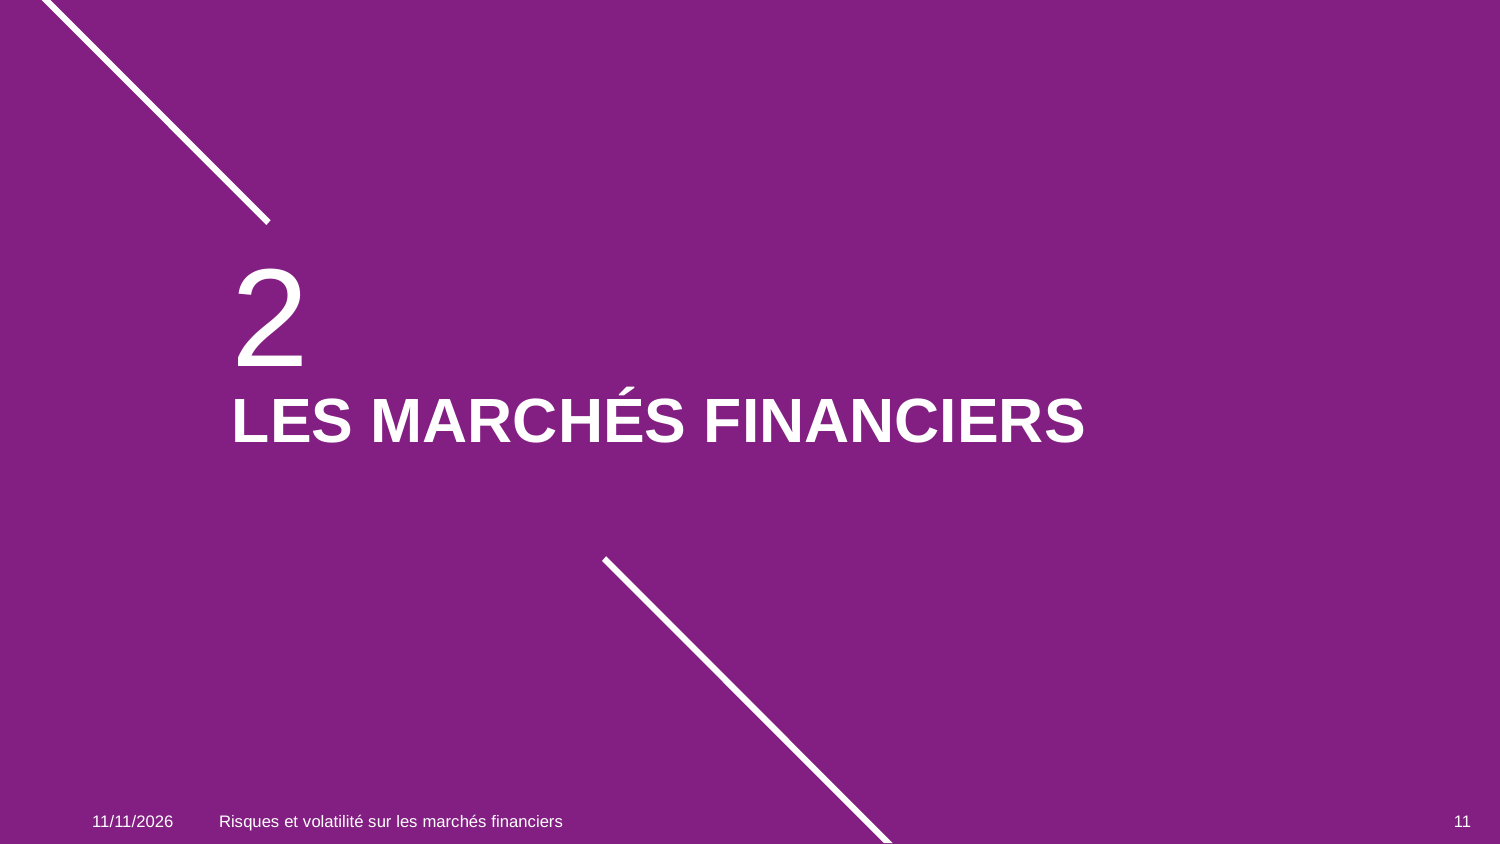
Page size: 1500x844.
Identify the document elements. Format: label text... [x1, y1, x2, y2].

slide_number 11 [1387, 797, 1487, 844]
footer Risques et volatilité sur les marchés financiers [205, 797, 1385, 844]
list 2 [216, 252, 510, 370]
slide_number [77, 797, 205, 844]
title Les marchés financiers [216, 391, 1388, 554]
